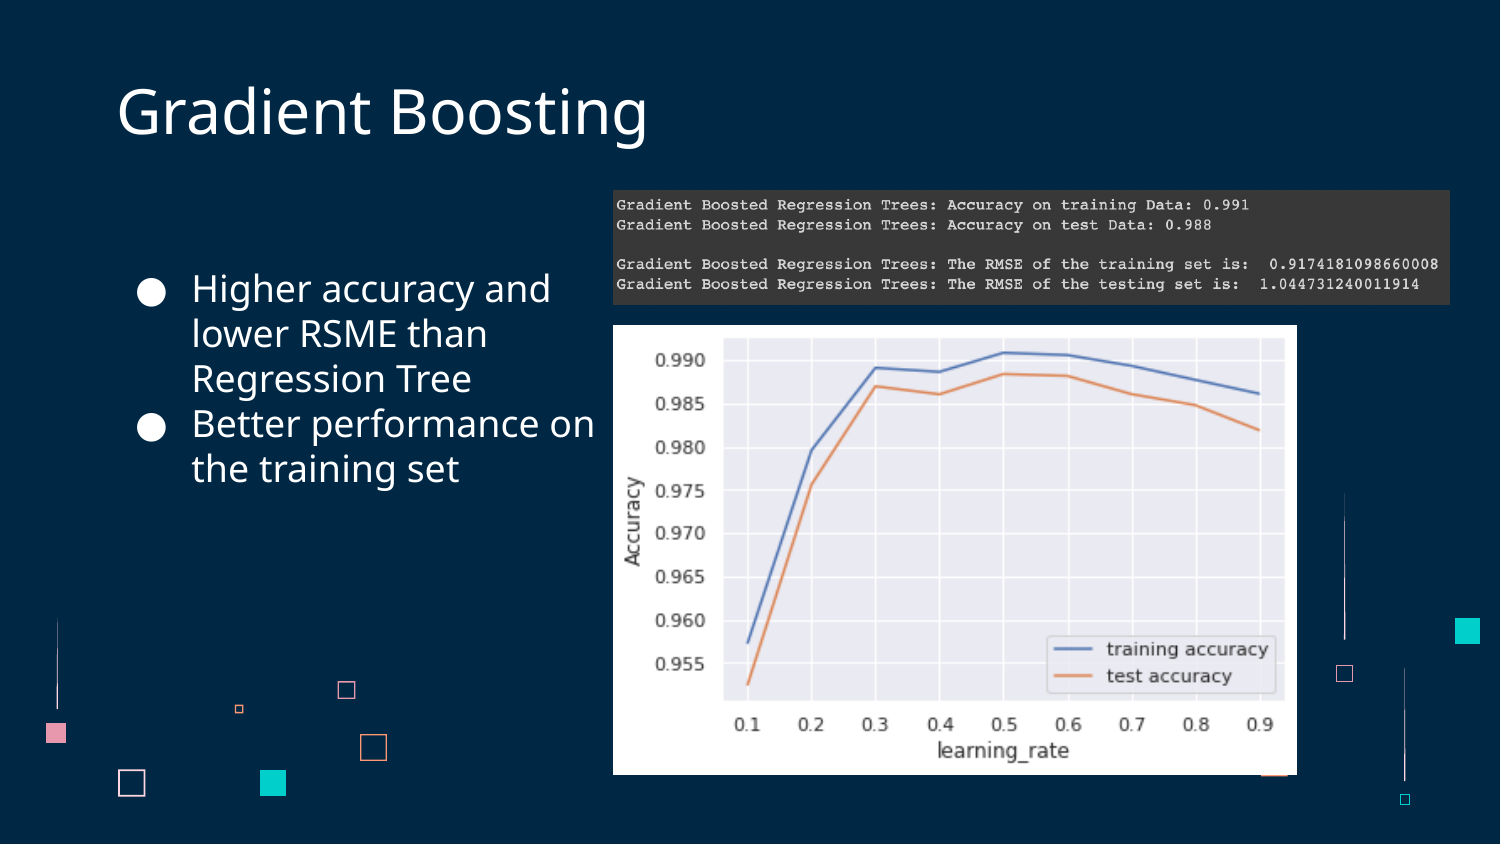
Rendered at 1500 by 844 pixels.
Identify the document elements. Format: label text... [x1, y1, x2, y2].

picture [613, 190, 1451, 306]
list Higher accuracy and lower RSME than Regression Tree Better performance on the training set [101, 250, 614, 594]
title Gradient Boosting [101, 67, 1379, 163]
picture [613, 325, 1297, 775]
